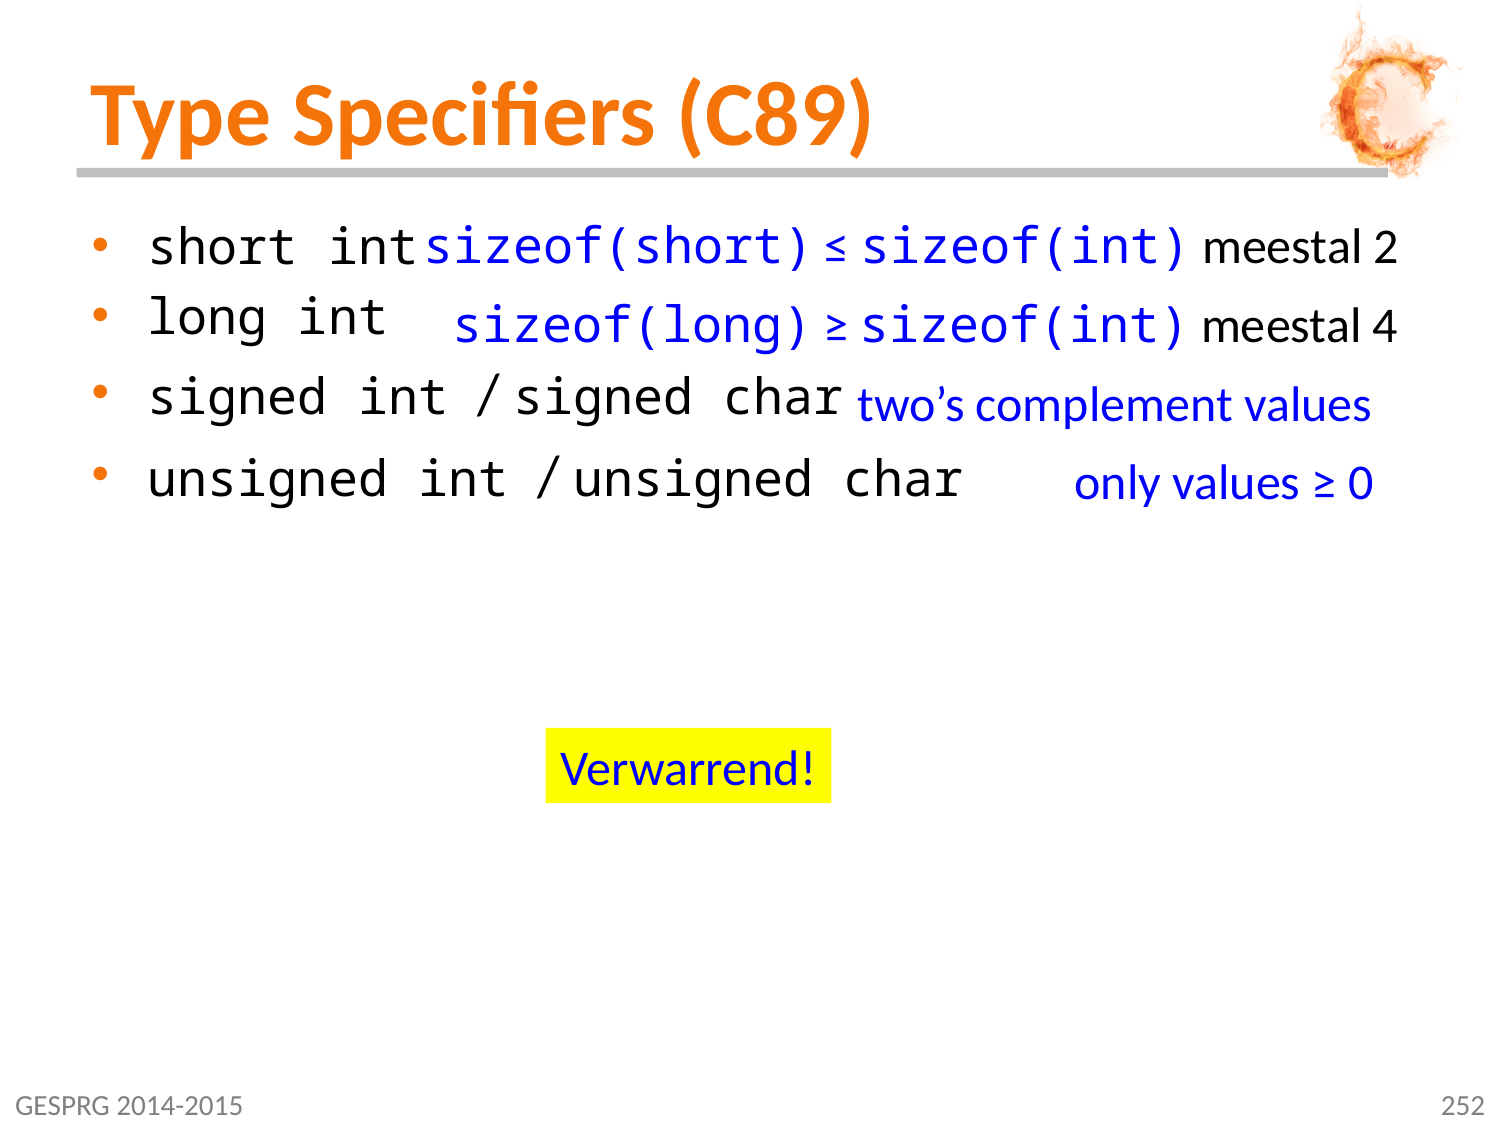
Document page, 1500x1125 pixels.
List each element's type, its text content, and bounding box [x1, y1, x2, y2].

list short int long int signed int / signed char unsigned int / unsigned char [76, 207, 1427, 988]
text_box Verwarrend! [545, 727, 832, 804]
text_box two’s complement values [842, 363, 1388, 439]
slide_number GESPRG 2014-2015 [0, 1082, 350, 1125]
slide_number 252 [1149, 1082, 1500, 1125]
text_box sizeof(long) ≥ sizeof(int) meestal 4 [437, 284, 1413, 361]
text_box only values ≥ 0 [1059, 442, 1389, 518]
title Type Specifiers (C89) [75, 45, 1425, 173]
picture [1316, 0, 1471, 185]
text_box sizeof(short) ≤ sizeof(int) meestal 2 [408, 206, 1414, 282]
